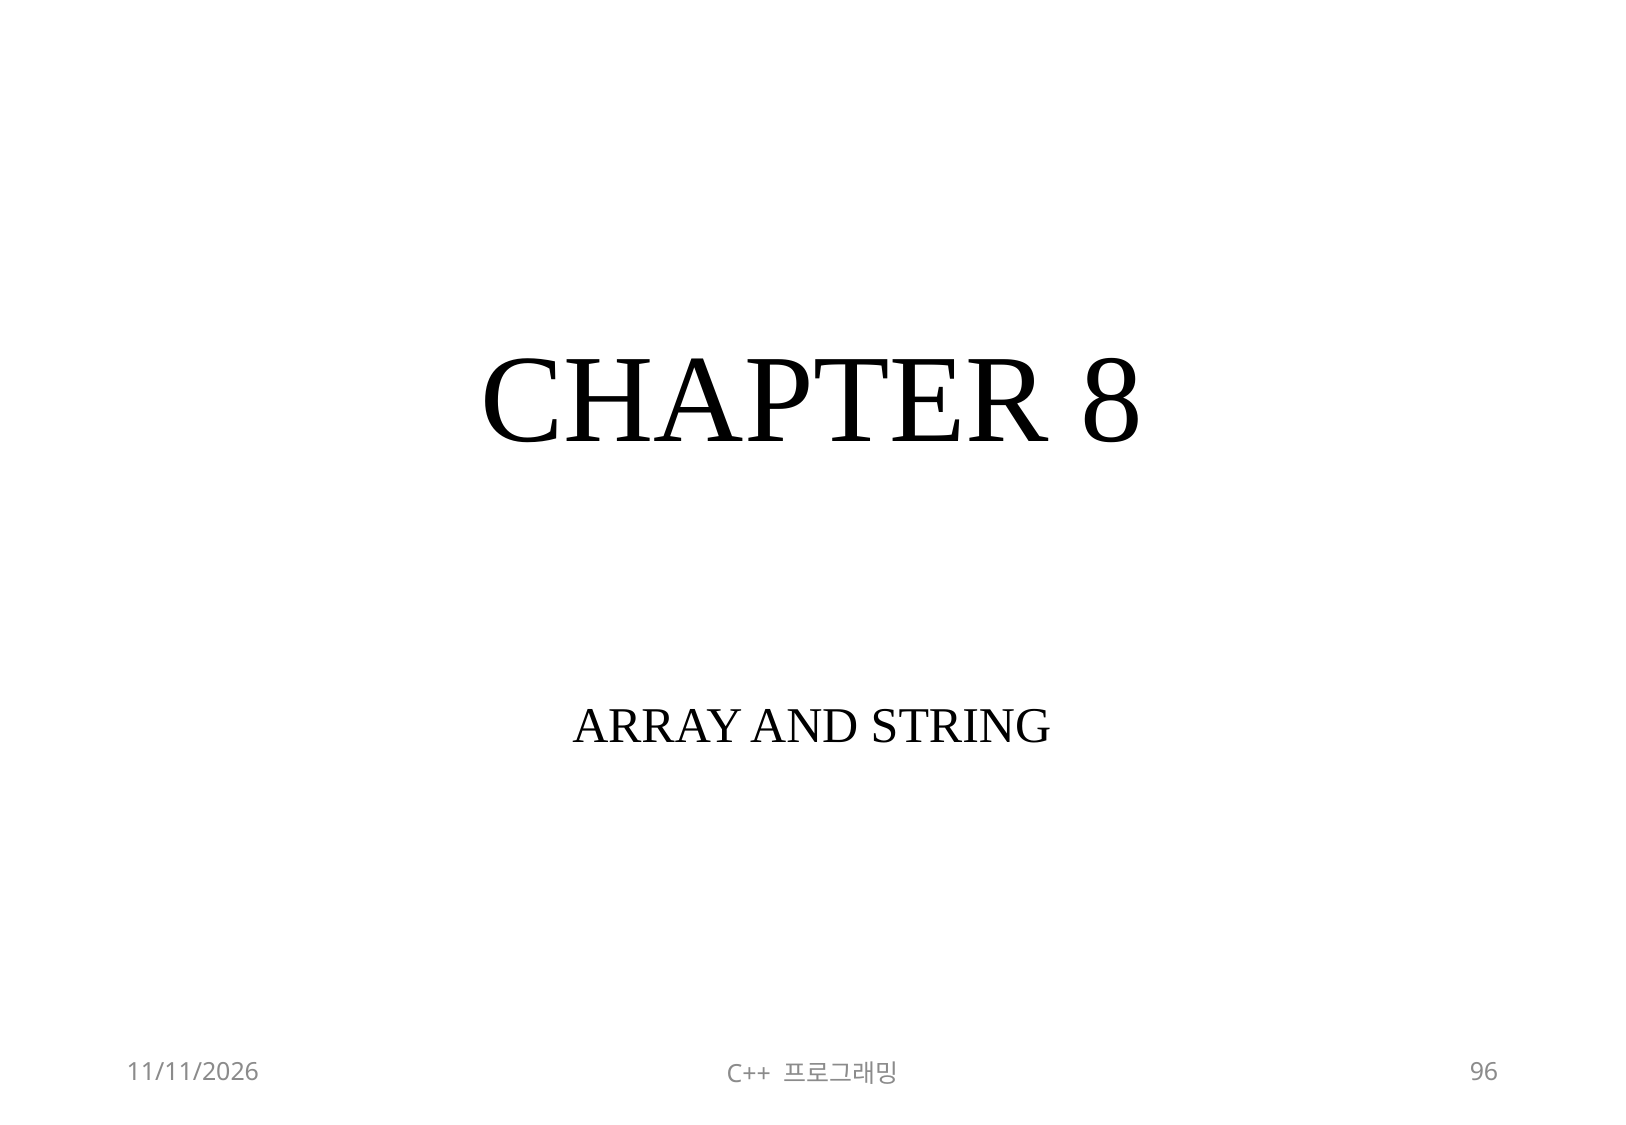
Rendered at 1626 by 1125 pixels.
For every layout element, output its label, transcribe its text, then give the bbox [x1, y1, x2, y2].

footer C++ 프로그래밍 [538, 1042, 1087, 1103]
title CHAPTER 8 [110, 280, 1513, 523]
slide_number 96 [1147, 1042, 1514, 1103]
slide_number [111, 1042, 478, 1103]
list ARRAY AND STRING [368, 602, 1256, 849]
